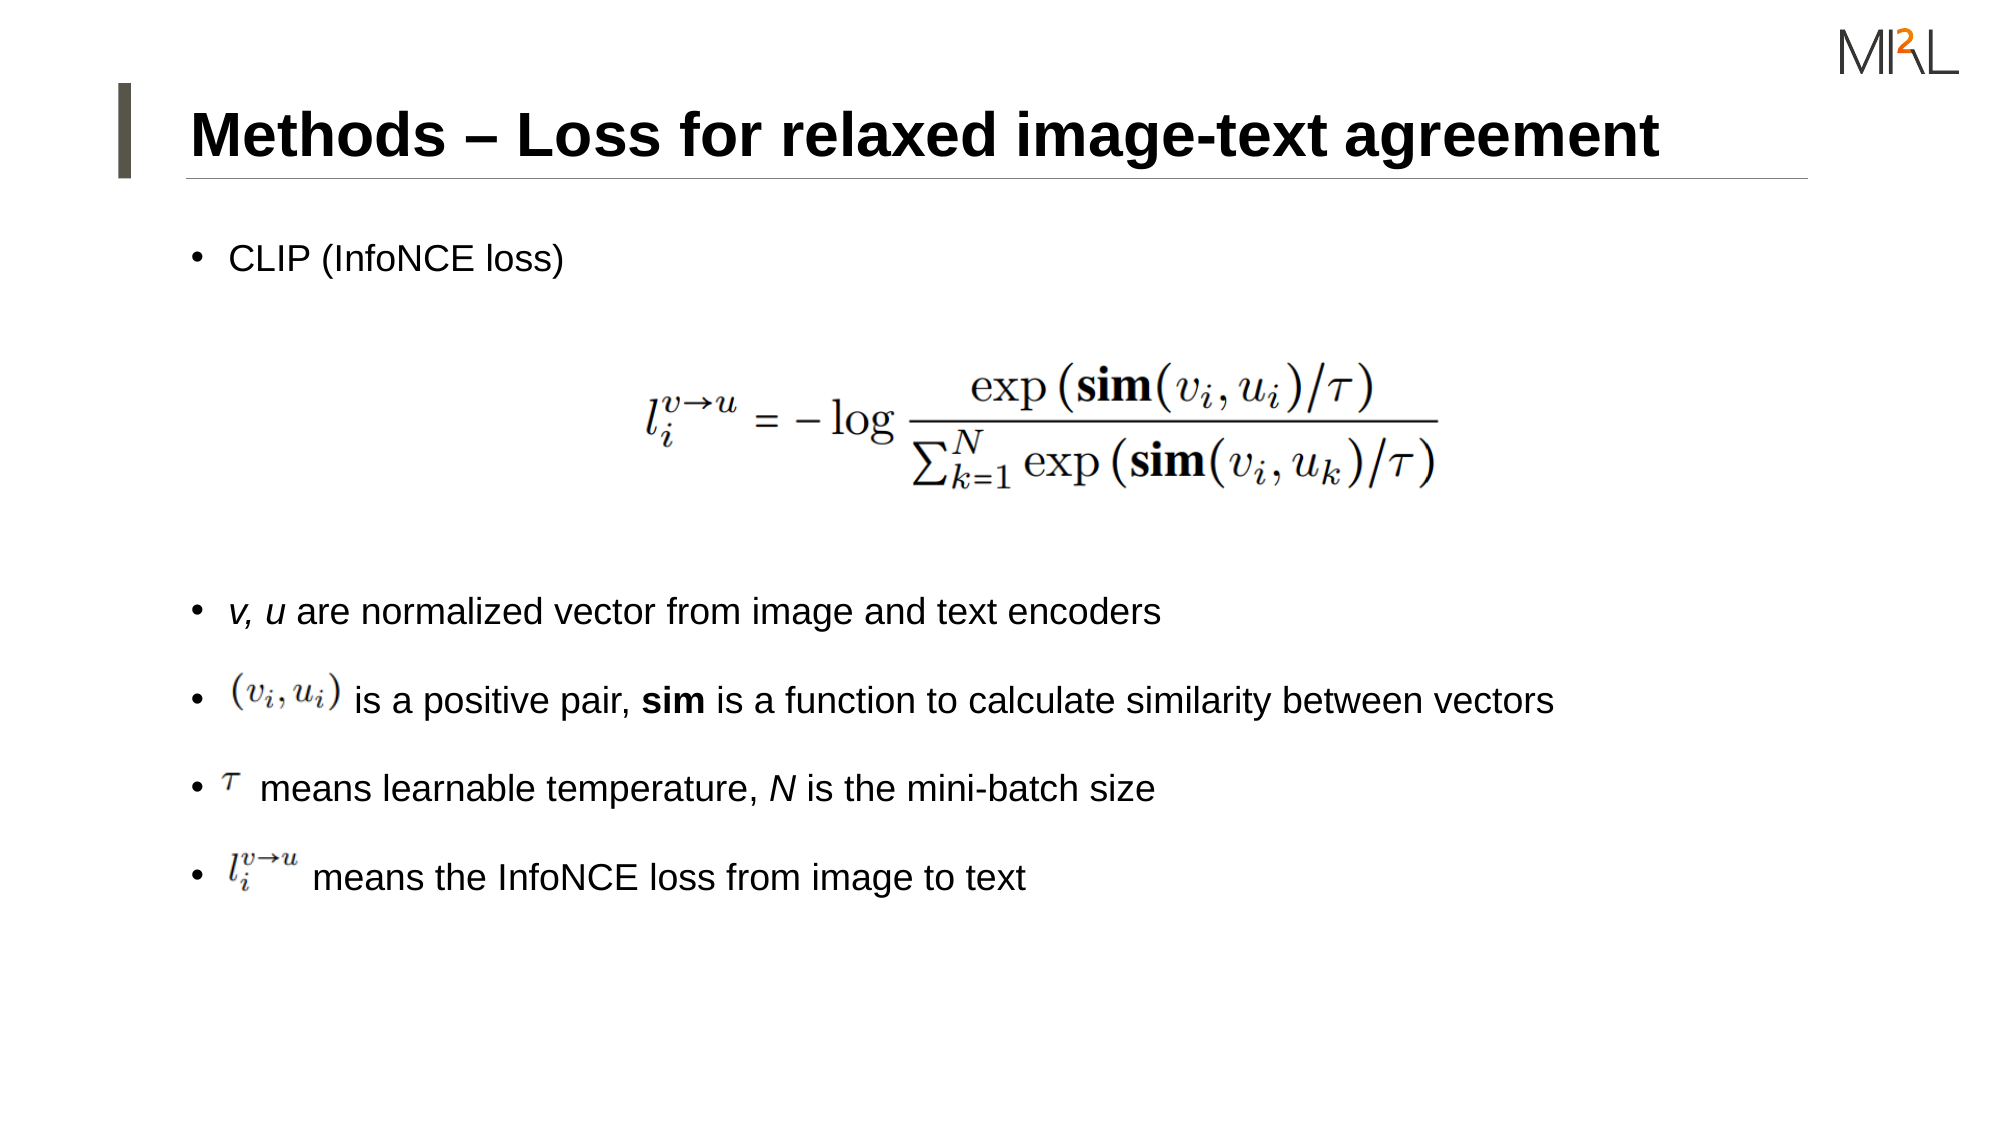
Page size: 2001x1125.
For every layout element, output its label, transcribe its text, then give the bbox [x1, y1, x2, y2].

picture [1840, 28, 1959, 74]
picture [218, 760, 246, 800]
picture [218, 847, 304, 896]
text_box Methods – Loss for relaxed image-text agreement [175, 83, 1814, 189]
picture [604, 339, 1456, 502]
text_box CLIP (InfoNCE loss) v, u are normalized vector from image and text encoders is a positive pair, sim is a function to calculate similarity between vectors means learnable temperature, N is the mini-batch size means the InfoNCE loss from image to text [175, 204, 1884, 1097]
picture [218, 665, 346, 714]
text_box [117, 82, 132, 179]
